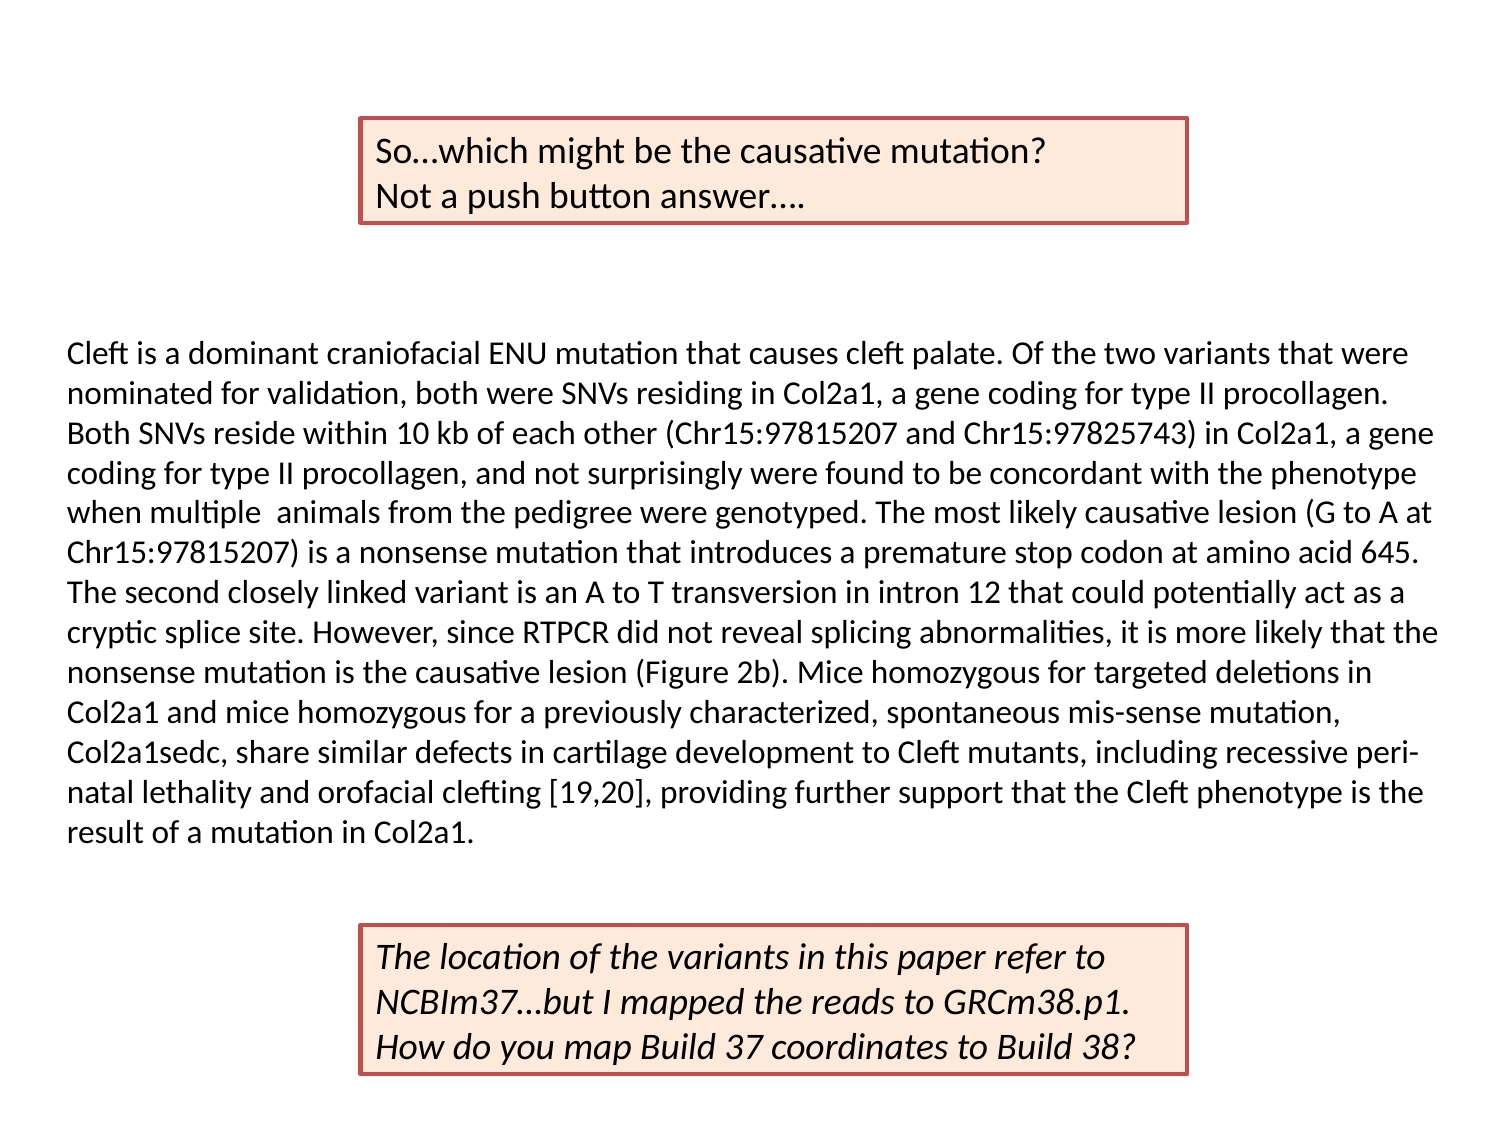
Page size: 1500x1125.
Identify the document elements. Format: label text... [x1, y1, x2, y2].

text_box The location of the variants in this paper refer to NCBIm37…but I mapped the reads to GRCm38.p1. How do you map Build 37 coordinates to Build 38? [358, 923, 1189, 1076]
text_box So…which might be the causative mutation? Not a push button answer…. [358, 116, 1189, 225]
text_box Cleft is a dominant craniofacial ENU mutation that causes cleft palate. Of the two variants that were nominated for validation, both were SNVs residing in Col2a1, a gene coding for type II procollagen. Both SNVs reside within 10 kb of each other (Chr15:97815207 and Chr15:97825743) in Col2a1, a gene coding for type II procollagen, and not surprisingly were found to be concordant with the phenotype when multiple animals from the pedigree were genotyped. The most likely causative lesion (G to A at Chr15:97815207) is a nonsense mutation that introduces a premature stop codon at amino acid 645. The second closely linked variant is an A to T transversion in intron 12 that could potentially act as a cryptic splice site. However, since RTPCR did not reveal splicing abnormalities, it is more likely that the nonsense mutation is the causative lesion (Figure 2b). Mice homozygous for targeted deletions in Col2a1 and mice homozygous for a previously characterized, spontaneous mis-sense mutation, Col2a1sedc, share similar defects in cartilage development to Cleft mutants, including recessive peri-natal lethality and orofacial clefting [19,20], providing further support that the Cleft phenotype is the result of a mutation in Col2a1. [52, 323, 1456, 858]
